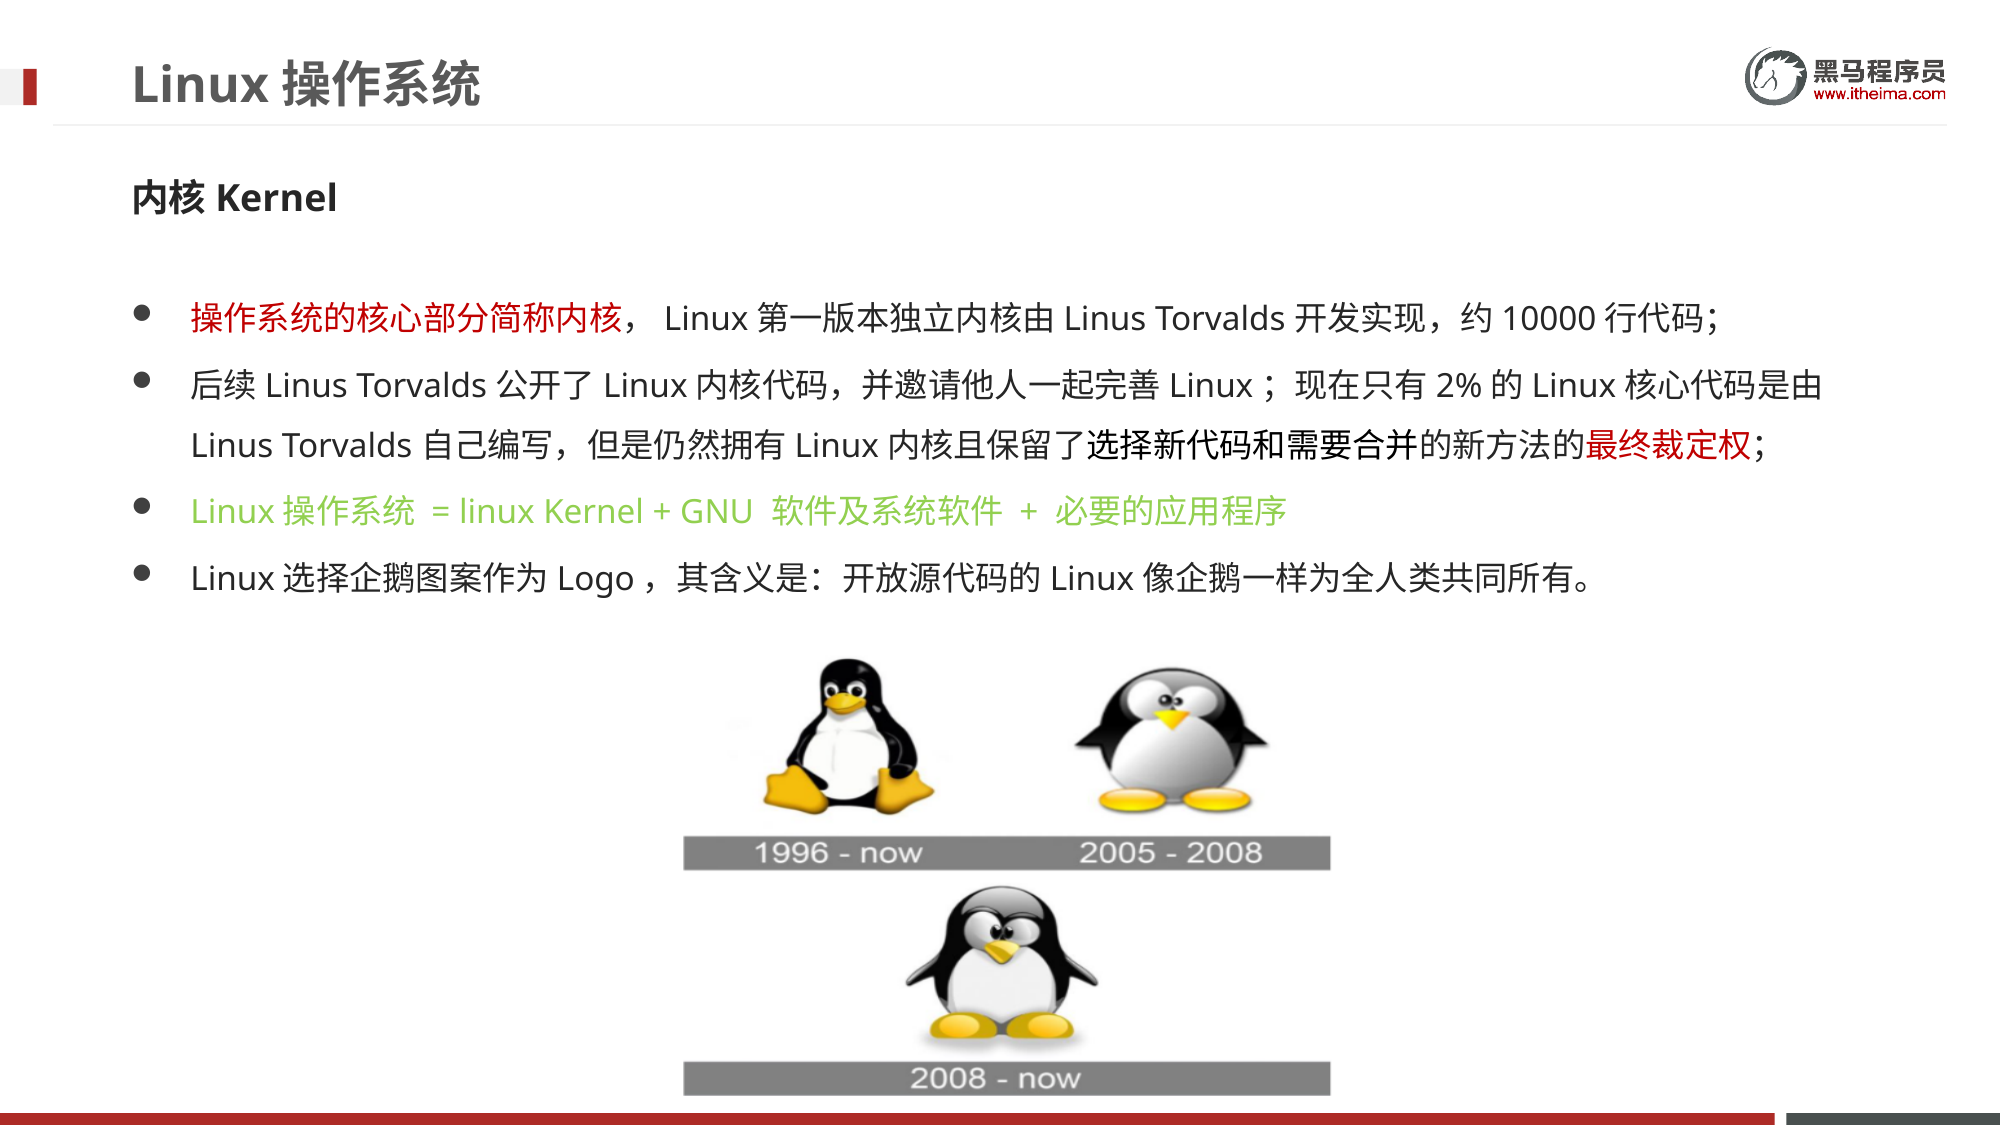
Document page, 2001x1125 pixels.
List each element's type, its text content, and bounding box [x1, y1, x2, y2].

picture [628, 640, 1368, 1099]
list 操作系统的核心部分简称内核，Linux第一版本独立内核由Linus Torvalds开发实现，约10000行代码； 后续Linus Torvalds公开了Linux内核代码，并邀请他人一起完善Linux；现在只有2%的Linux核心代码是由Linus Torvalds自己编写，但是仍然拥有Linux内核且保留了选择新代码和需要合并的新方法的最终裁定权； Linux操作系统 = linux Kernel + GNU 软件及系统软件 + 必要的应用程序 Linux选择企鹅图案作为Logo，其含义是：开放源代码的Linux像企鹅一样为全人类共同所有。 [116, 270, 1880, 963]
picture [1744, 46, 1946, 106]
title Linux操作系统 [116, 40, 1556, 125]
list 内核Kernel [116, 154, 1880, 239]
